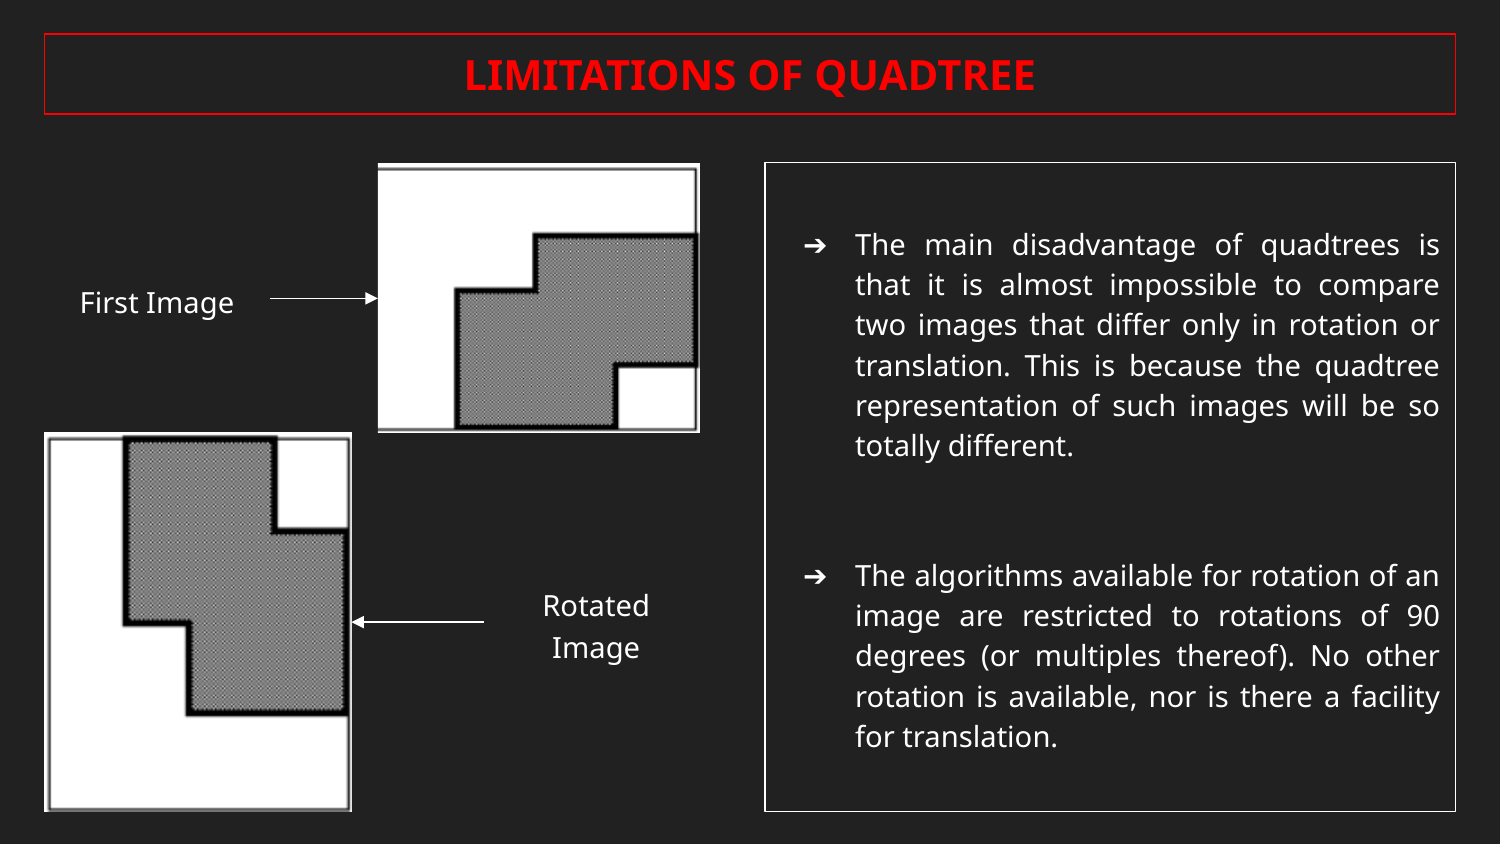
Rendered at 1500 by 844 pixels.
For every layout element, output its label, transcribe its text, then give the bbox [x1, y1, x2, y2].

text_box Rotated Image [483, 581, 709, 663]
text_box The main disadvantage of quadtrees is that it is almost impossible to compare two images that differ only in rotation or translation. This is because the quadtree representation of such images will be so totally different. The algorithms available for rotation of an image are restricted to rotations of 90 degrees (or multiples thereof). No other rotation is available, nor is there a facility for translation. [765, 162, 1456, 812]
text_box First Image [44, 257, 270, 339]
text_box LIMITATIONS OF QUADTREE [44, 34, 1456, 114]
picture [44, 432, 352, 812]
picture [377, 163, 710, 433]
